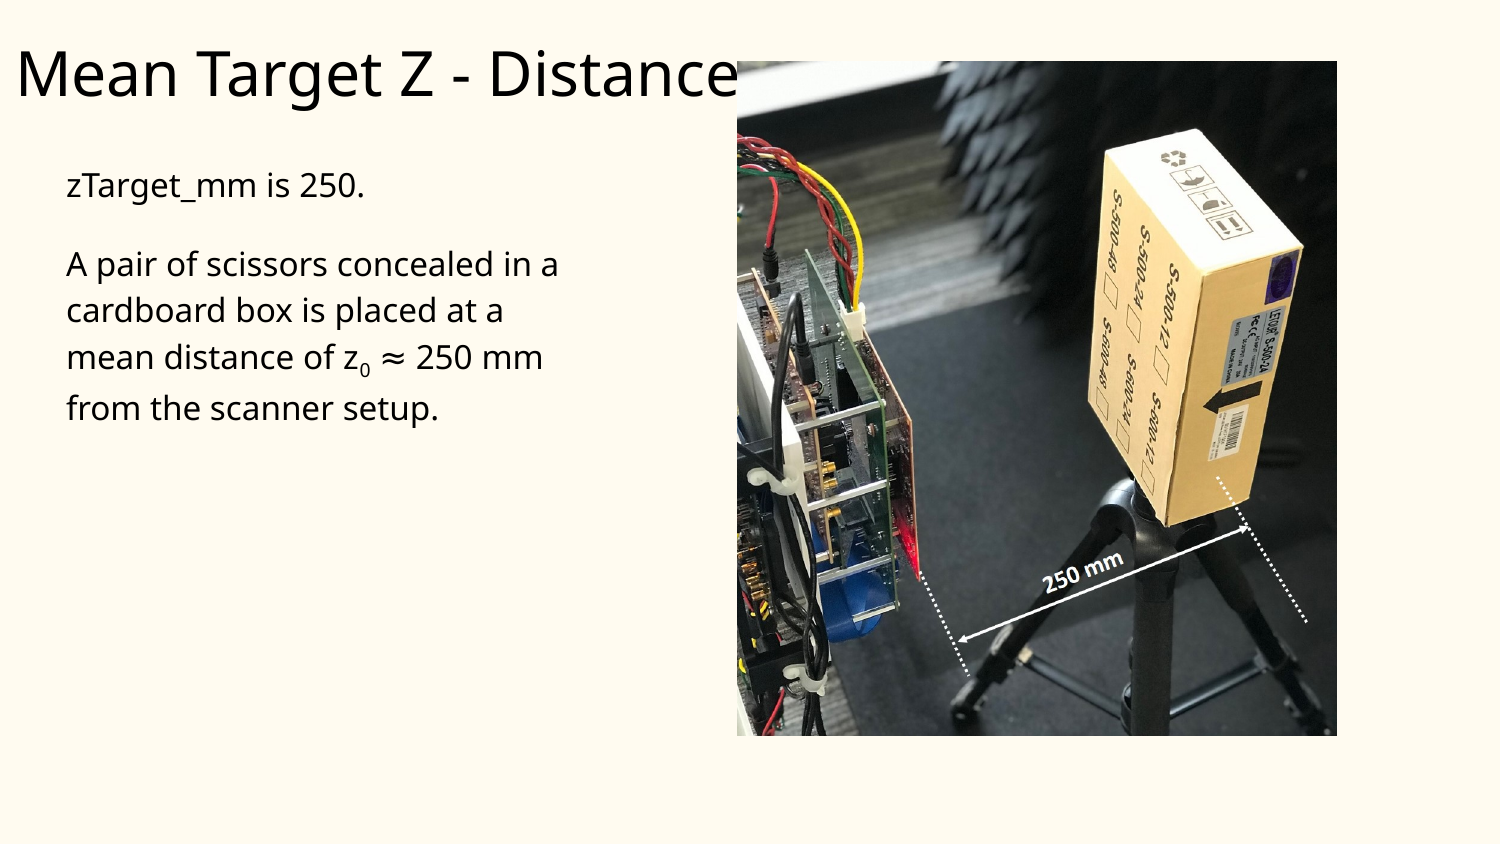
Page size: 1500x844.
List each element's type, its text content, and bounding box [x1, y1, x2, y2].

picture [736, 61, 1338, 737]
list zTarget_mm is 250. A pair of scissors concealed in a cardboard box is placed at a mean distance of z0 ≈ 250 mm from the scanner setup. [51, 143, 577, 655]
title Mean Target Z - Distance [0, 19, 1398, 120]
